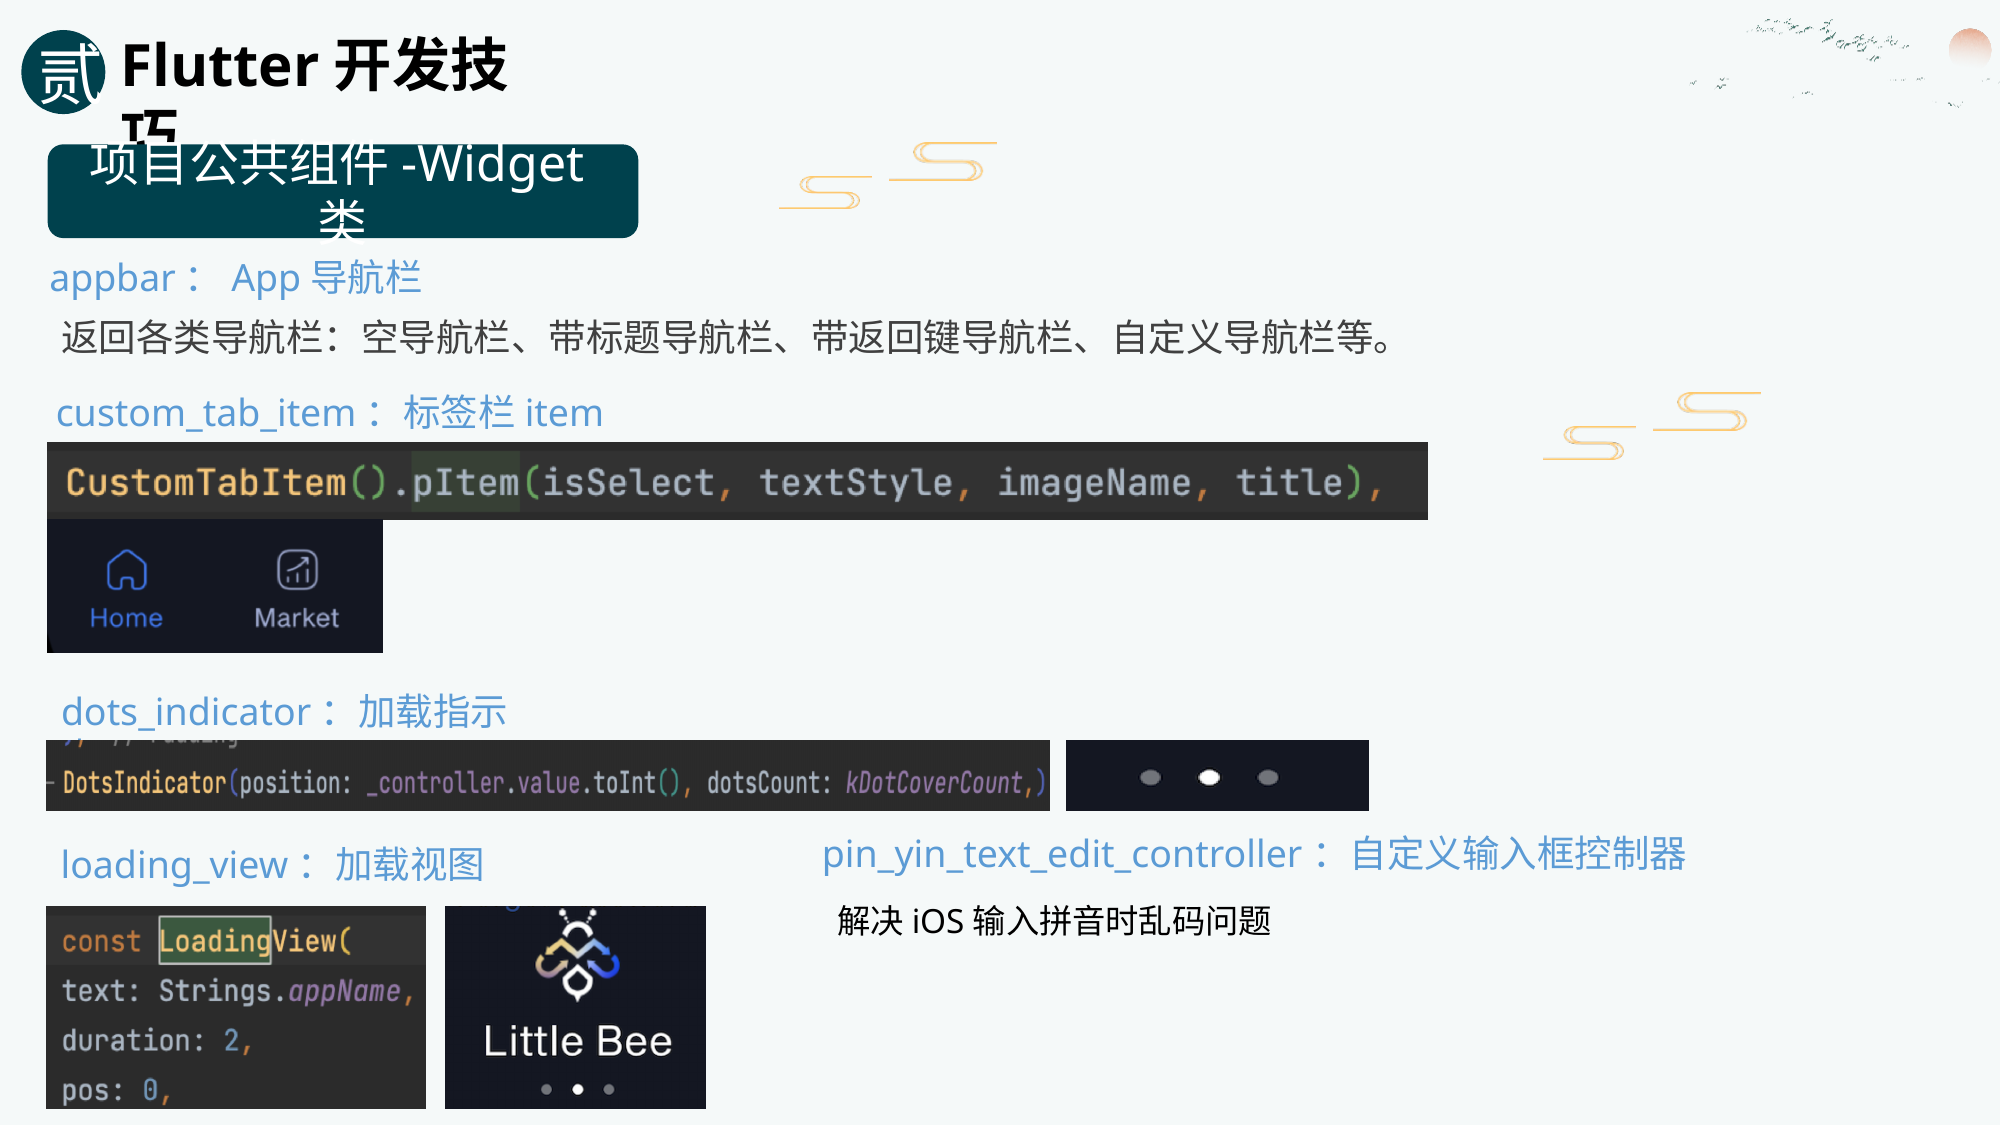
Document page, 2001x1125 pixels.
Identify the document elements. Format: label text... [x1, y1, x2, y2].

picture [1645, 0, 2000, 145]
text_box custom_tab_item：标签栏item [41, 381, 619, 442]
text_box loading_view：加载视图 [45, 810, 500, 894]
picture [445, 906, 706, 1109]
picture [47, 441, 1428, 653]
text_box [21, 20, 558, 121]
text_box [779, 142, 997, 210]
picture [46, 740, 1050, 811]
text_box pin_yin_text_edit_controller：自定义输入框控制器 [807, 822, 1779, 883]
text_box 解决iOS输入拼音时乱码问题 [822, 892, 1369, 948]
text_box appbar：App导航栏 [34, 246, 438, 307]
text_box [1543, 392, 1761, 460]
text_box 返回各类导航栏：空导航栏、带标题导航栏、带返回键导航栏、自定义导航栏等。 [46, 306, 1427, 367]
text_box dots_indicator：加载指示点 [46, 680, 554, 740]
text_box 项目公共组件-Widget类 [46, 143, 640, 240]
picture [46, 906, 426, 1109]
picture [1066, 740, 1369, 811]
